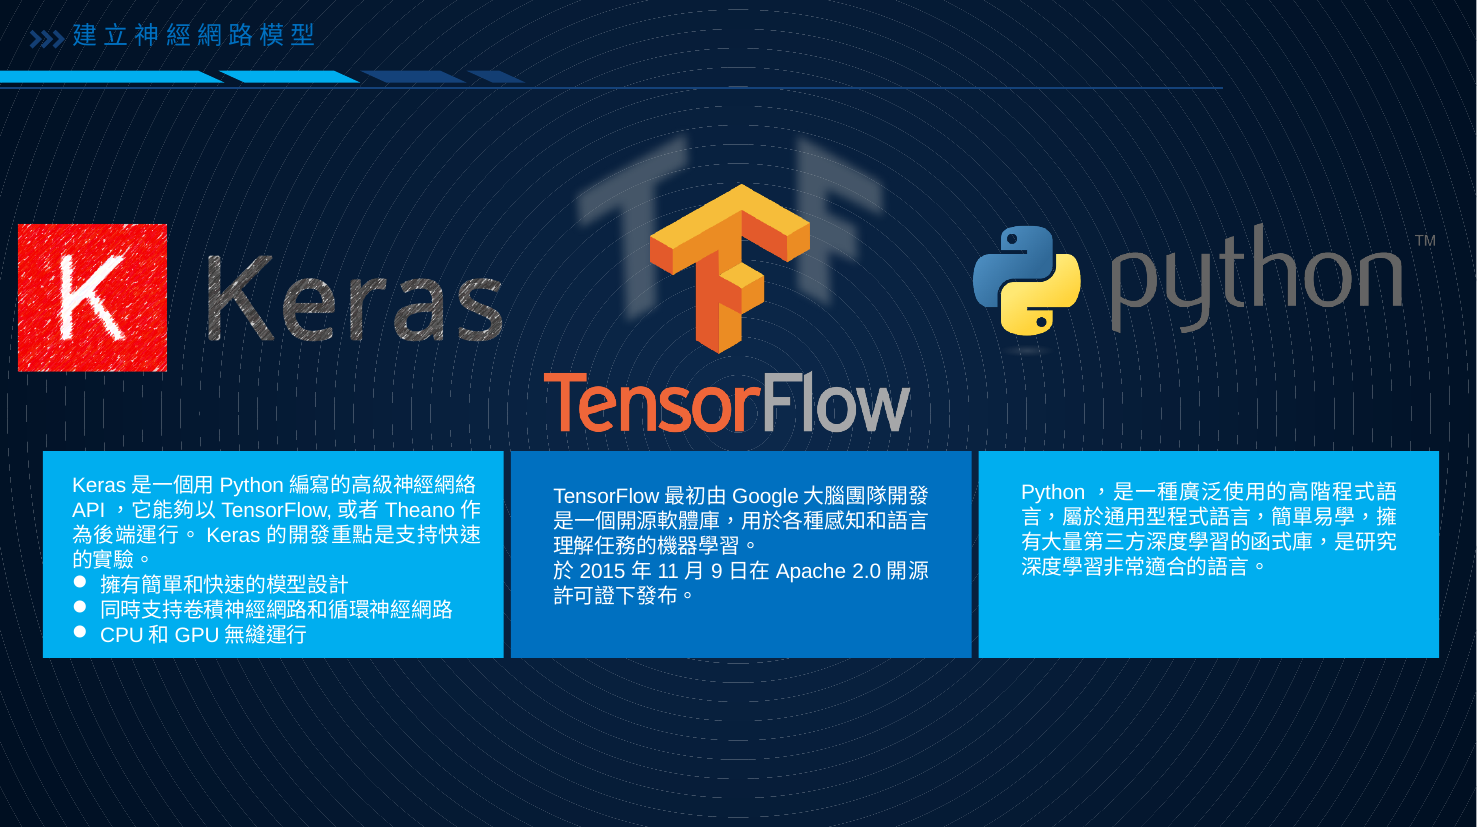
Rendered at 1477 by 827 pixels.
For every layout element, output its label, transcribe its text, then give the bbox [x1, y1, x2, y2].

text_box 建立神經網路模型 [57, 11, 332, 57]
picture [15, 122, 917, 439]
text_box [29, 29, 65, 49]
text_box [42, 450, 505, 659]
text_box Python，是一種廣泛使用的高階程式語言，屬於通用型程式語言，簡單易學，擁有大量第三方深度學習的函式庫，是研究深度學習非常適合的語言。 [1021, 478, 1397, 579]
text_box [359, 69, 467, 84]
text_box [978, 450, 1440, 659]
text_box Keras是一個用Python編寫的高級神經網絡API，它能夠以TensorFlow,或者Theano作為後端運行。Keras的開發重點是支持快速的實驗。 擁有簡單和快速的模型設計 同時支持卷積神經網路和循環神經網路 CPU和GPU無縫運行 [72, 472, 482, 647]
text_box [466, 69, 527, 84]
picture [966, 219, 1440, 360]
text_box TensorFlow最初由Google大腦團隊開發是一個開源軟體庫，用於各種感知和語言理解任務的機器學習。 於2015年11月9日在Apache 2.0開源許可證下發布。 [553, 482, 929, 608]
text_box [0, 69, 225, 84]
text_box [510, 450, 973, 659]
text_box [218, 69, 361, 84]
